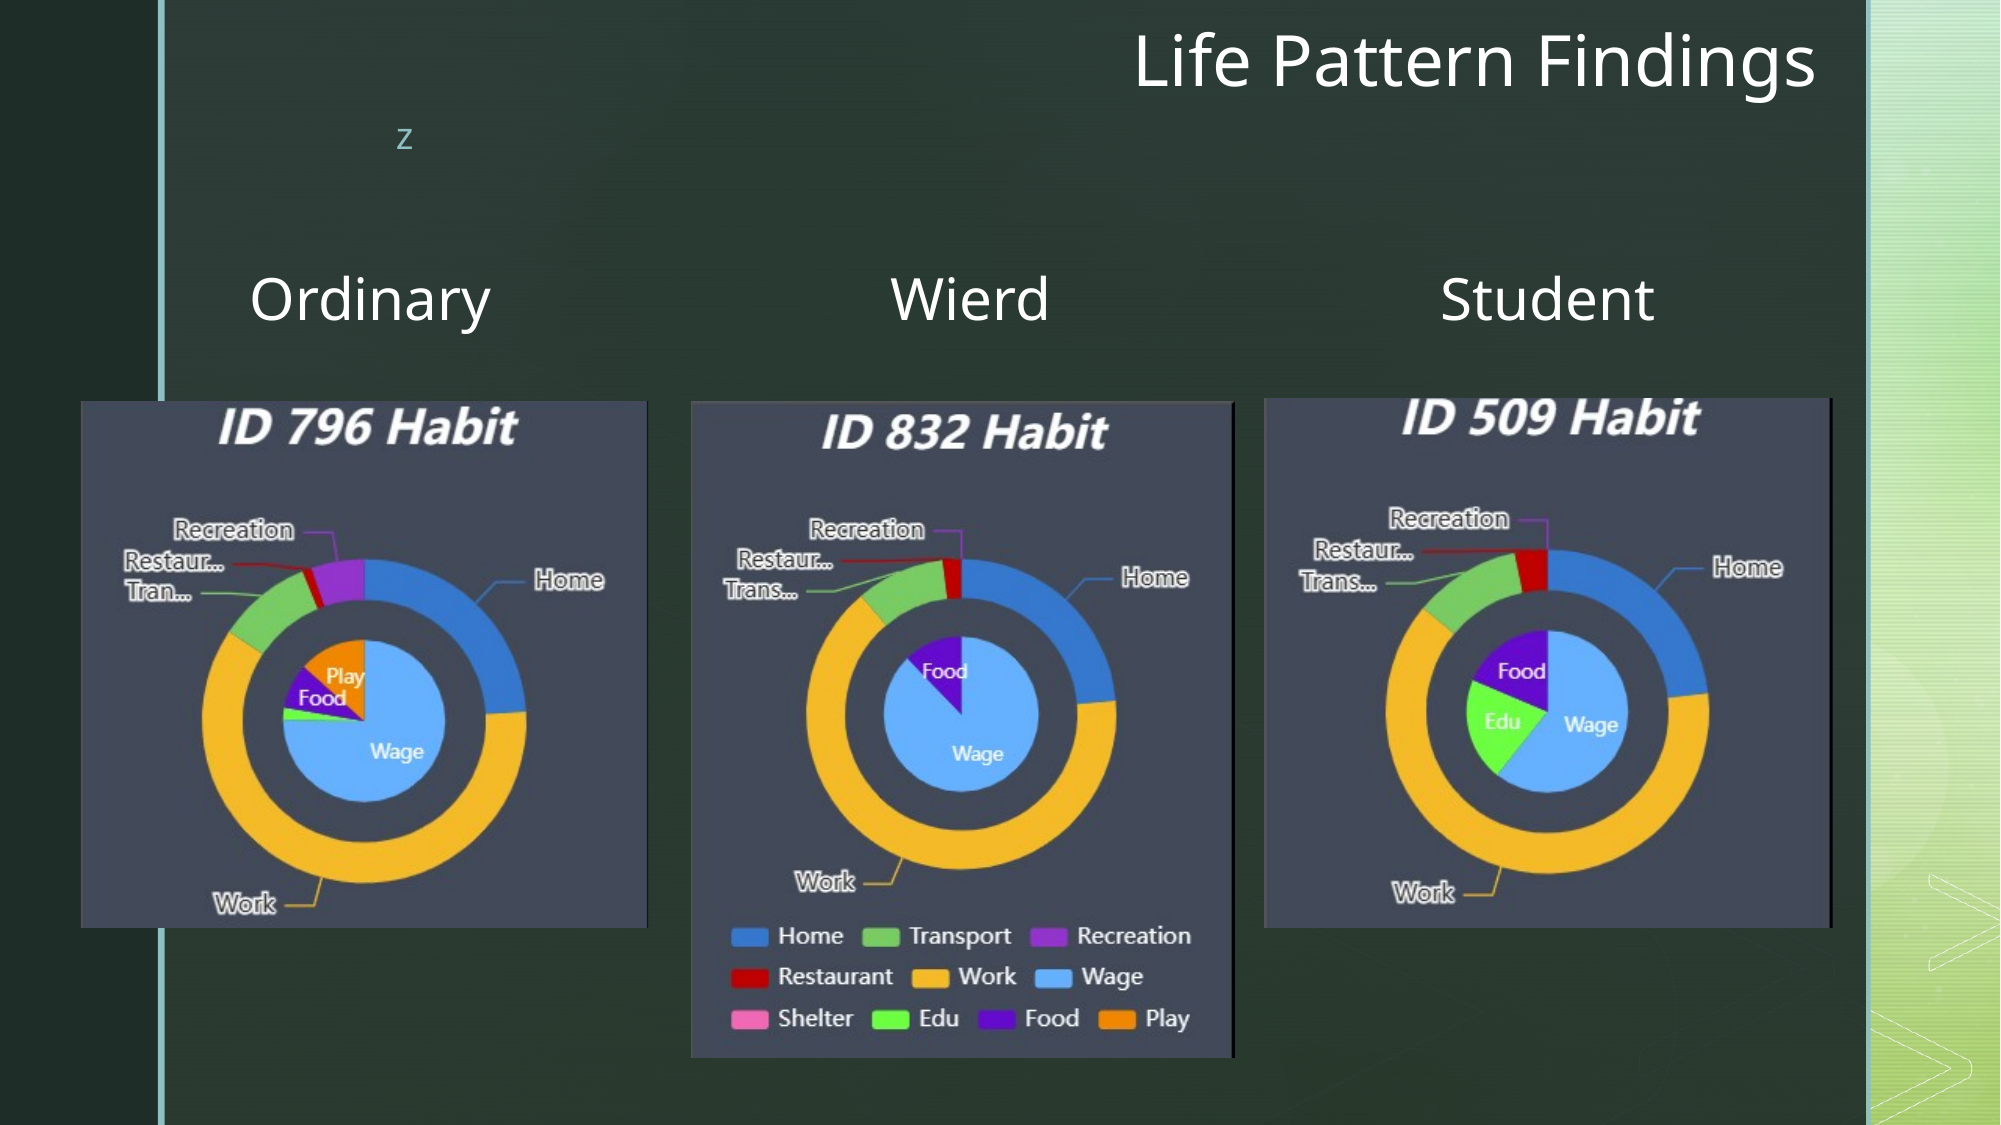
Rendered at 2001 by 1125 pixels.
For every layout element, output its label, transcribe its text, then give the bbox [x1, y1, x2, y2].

text_box Student [364, 262, 1670, 440]
text_box Ordinary [0, 262, 364, 440]
picture [80, 401, 649, 928]
text_box Life Pattern Findings [527, 18, 1833, 196]
picture [1263, 398, 1833, 928]
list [690, 401, 1235, 1058]
picture [1871, 0, 2001, 1125]
